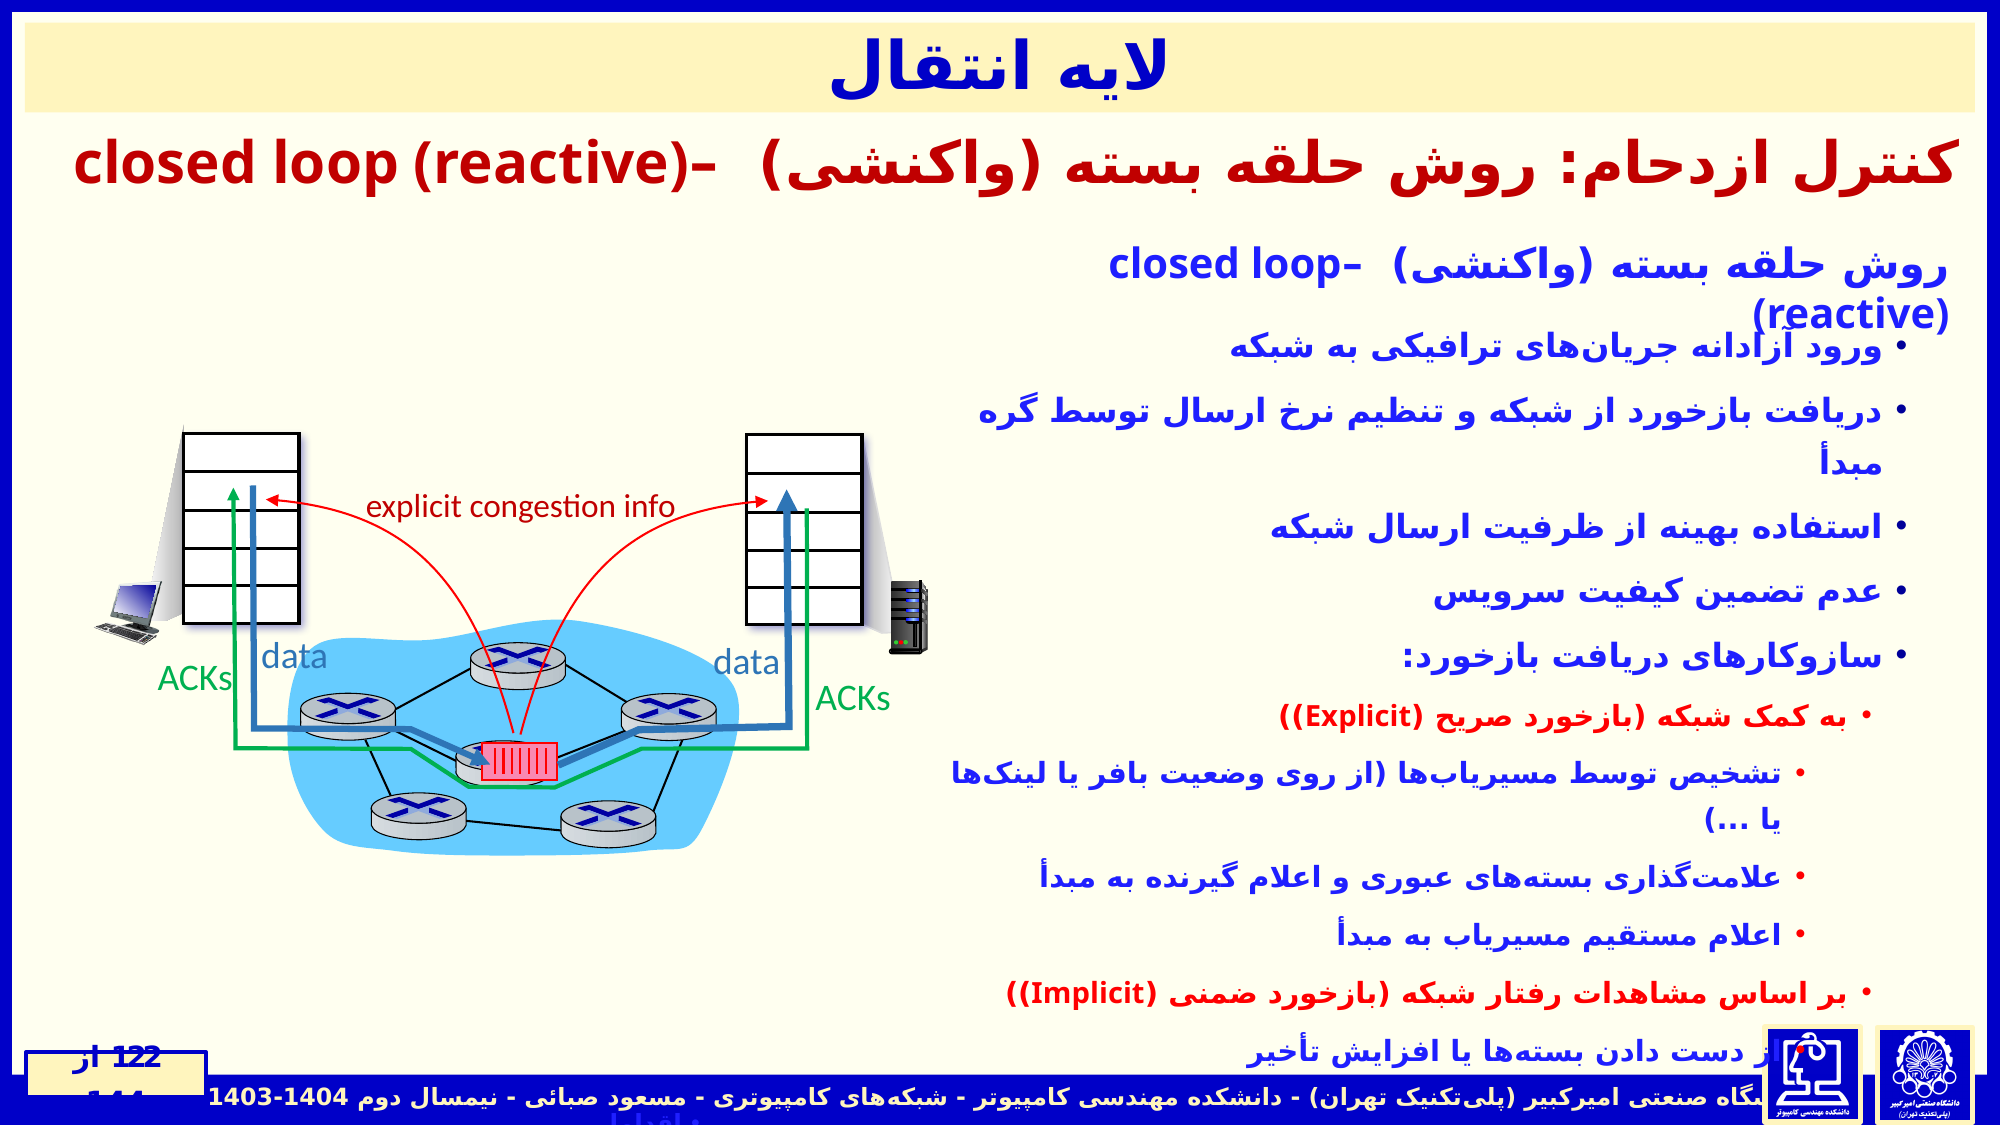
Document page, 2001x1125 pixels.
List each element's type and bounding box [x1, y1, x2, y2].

text_box [0, 0, 2000, 1125]
text_box [300, 788, 717, 848]
text_box [142, 487, 907, 788]
